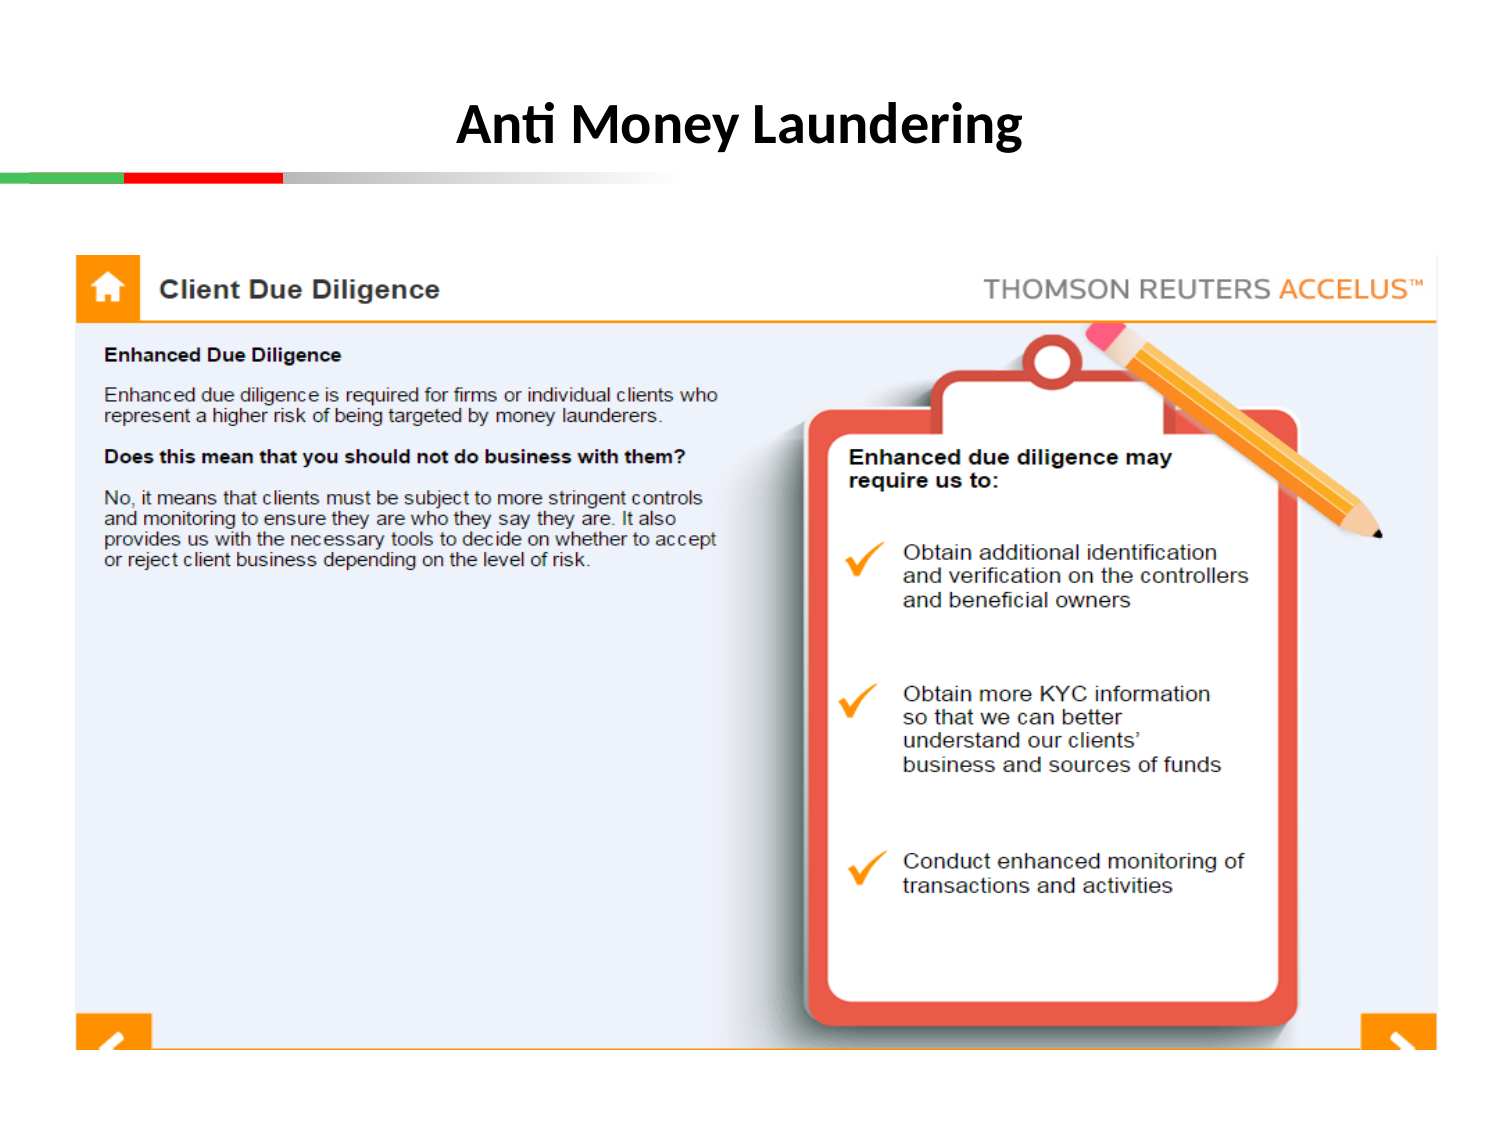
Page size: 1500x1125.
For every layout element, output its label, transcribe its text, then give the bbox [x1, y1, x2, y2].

title Anti Money Laundering [64, 54, 1415, 186]
picture [74, 255, 1438, 1051]
